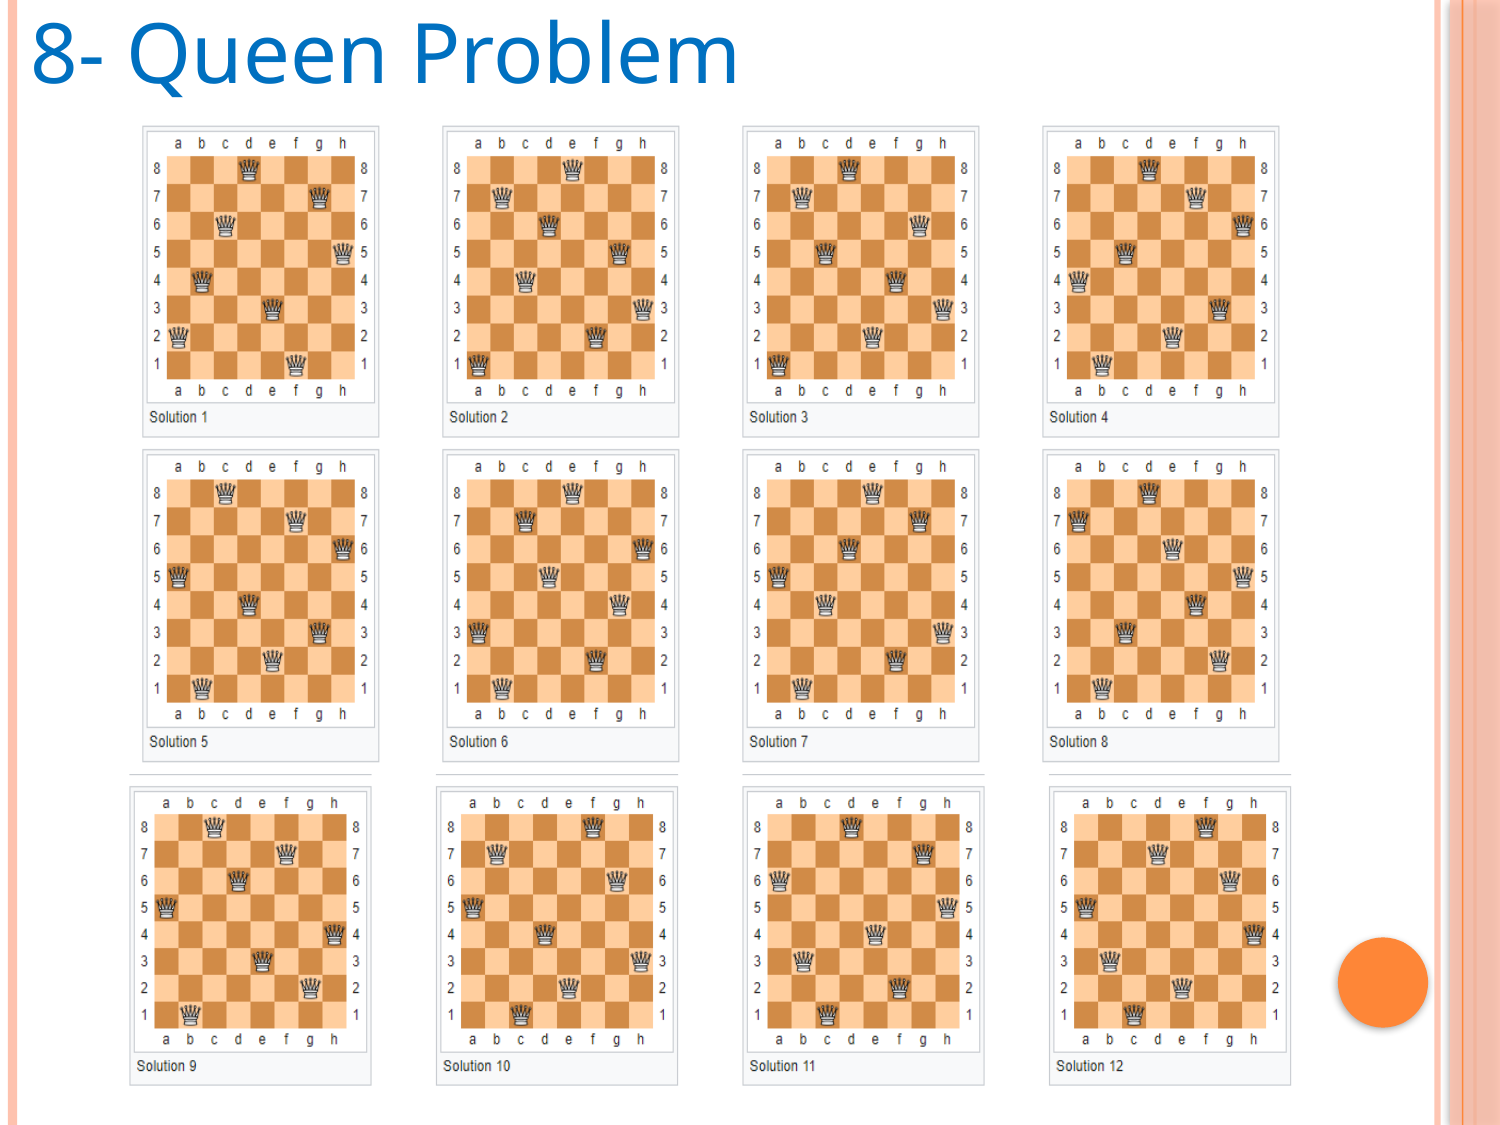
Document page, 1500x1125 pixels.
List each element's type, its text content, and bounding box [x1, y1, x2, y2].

picture [123, 774, 1302, 1098]
text_box 8- Queen Problem [14, 40, 757, 108]
picture [136, 122, 1288, 771]
